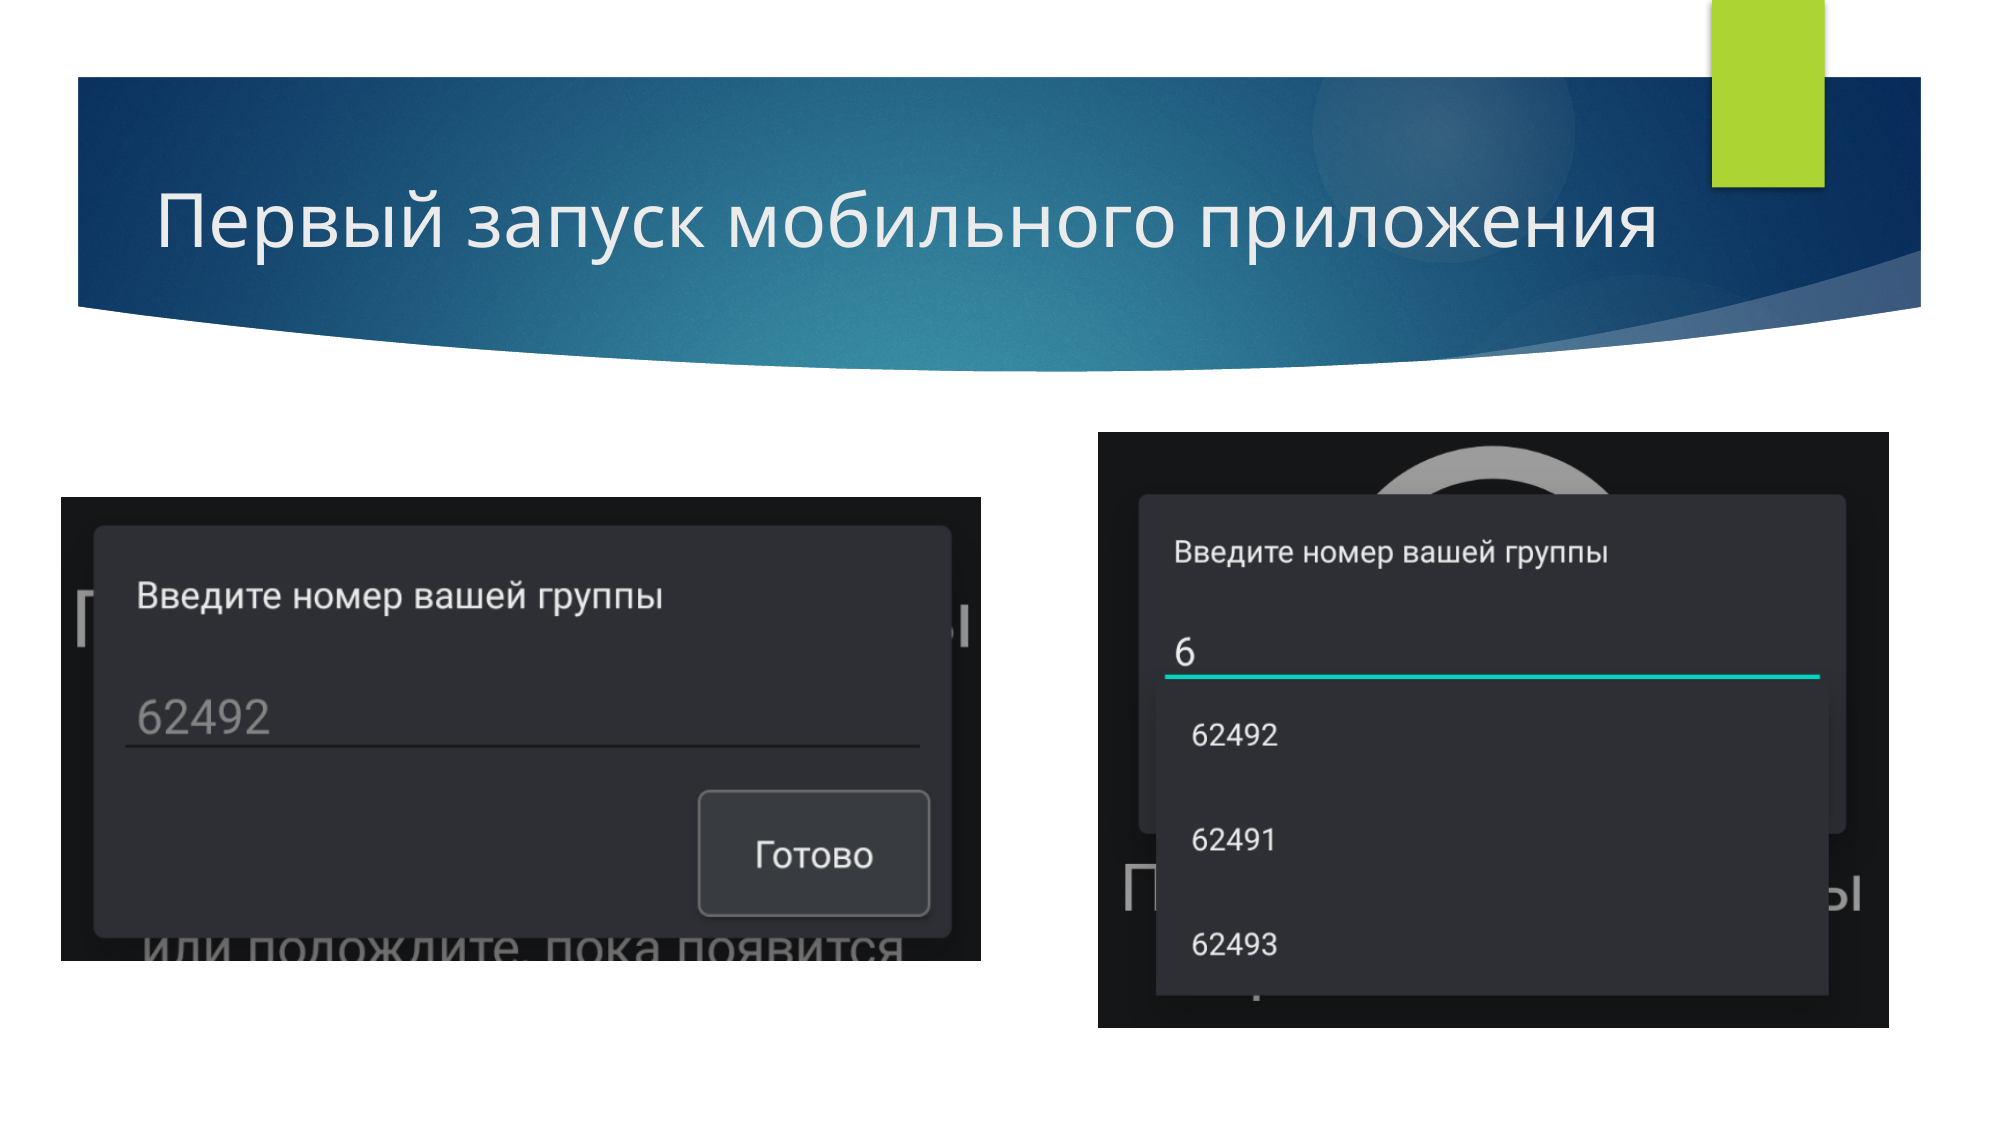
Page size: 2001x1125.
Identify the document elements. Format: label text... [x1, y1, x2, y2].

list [61, 497, 982, 961]
picture [1098, 432, 1889, 1028]
title Первый запуск мобильного приложения [119, 159, 1697, 276]
